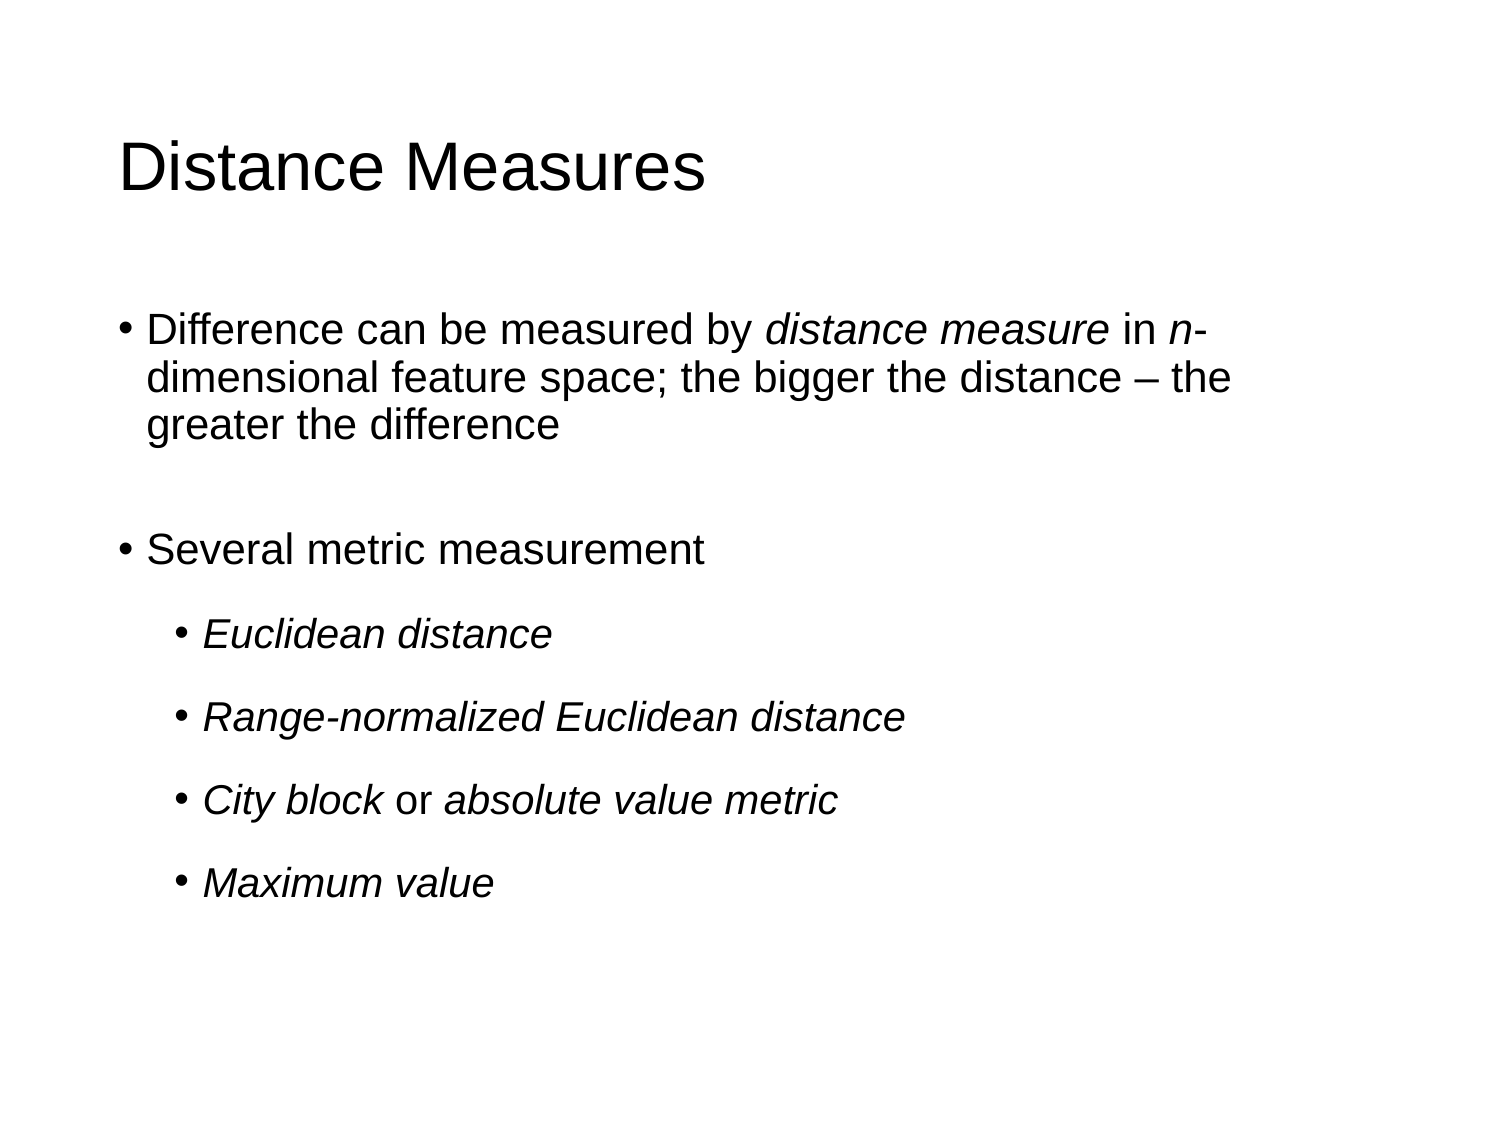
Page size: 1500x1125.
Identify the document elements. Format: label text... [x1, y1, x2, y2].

list Difference can be measured by distance measure in n-dimensional feature space; the bigger the distance – the greater the difference Several metric measurement Euclidean distance Range-normalized Euclidean distance City block or absolute value metric Maximum value [103, 299, 1397, 1050]
title Distance Measures [103, 59, 1397, 278]
